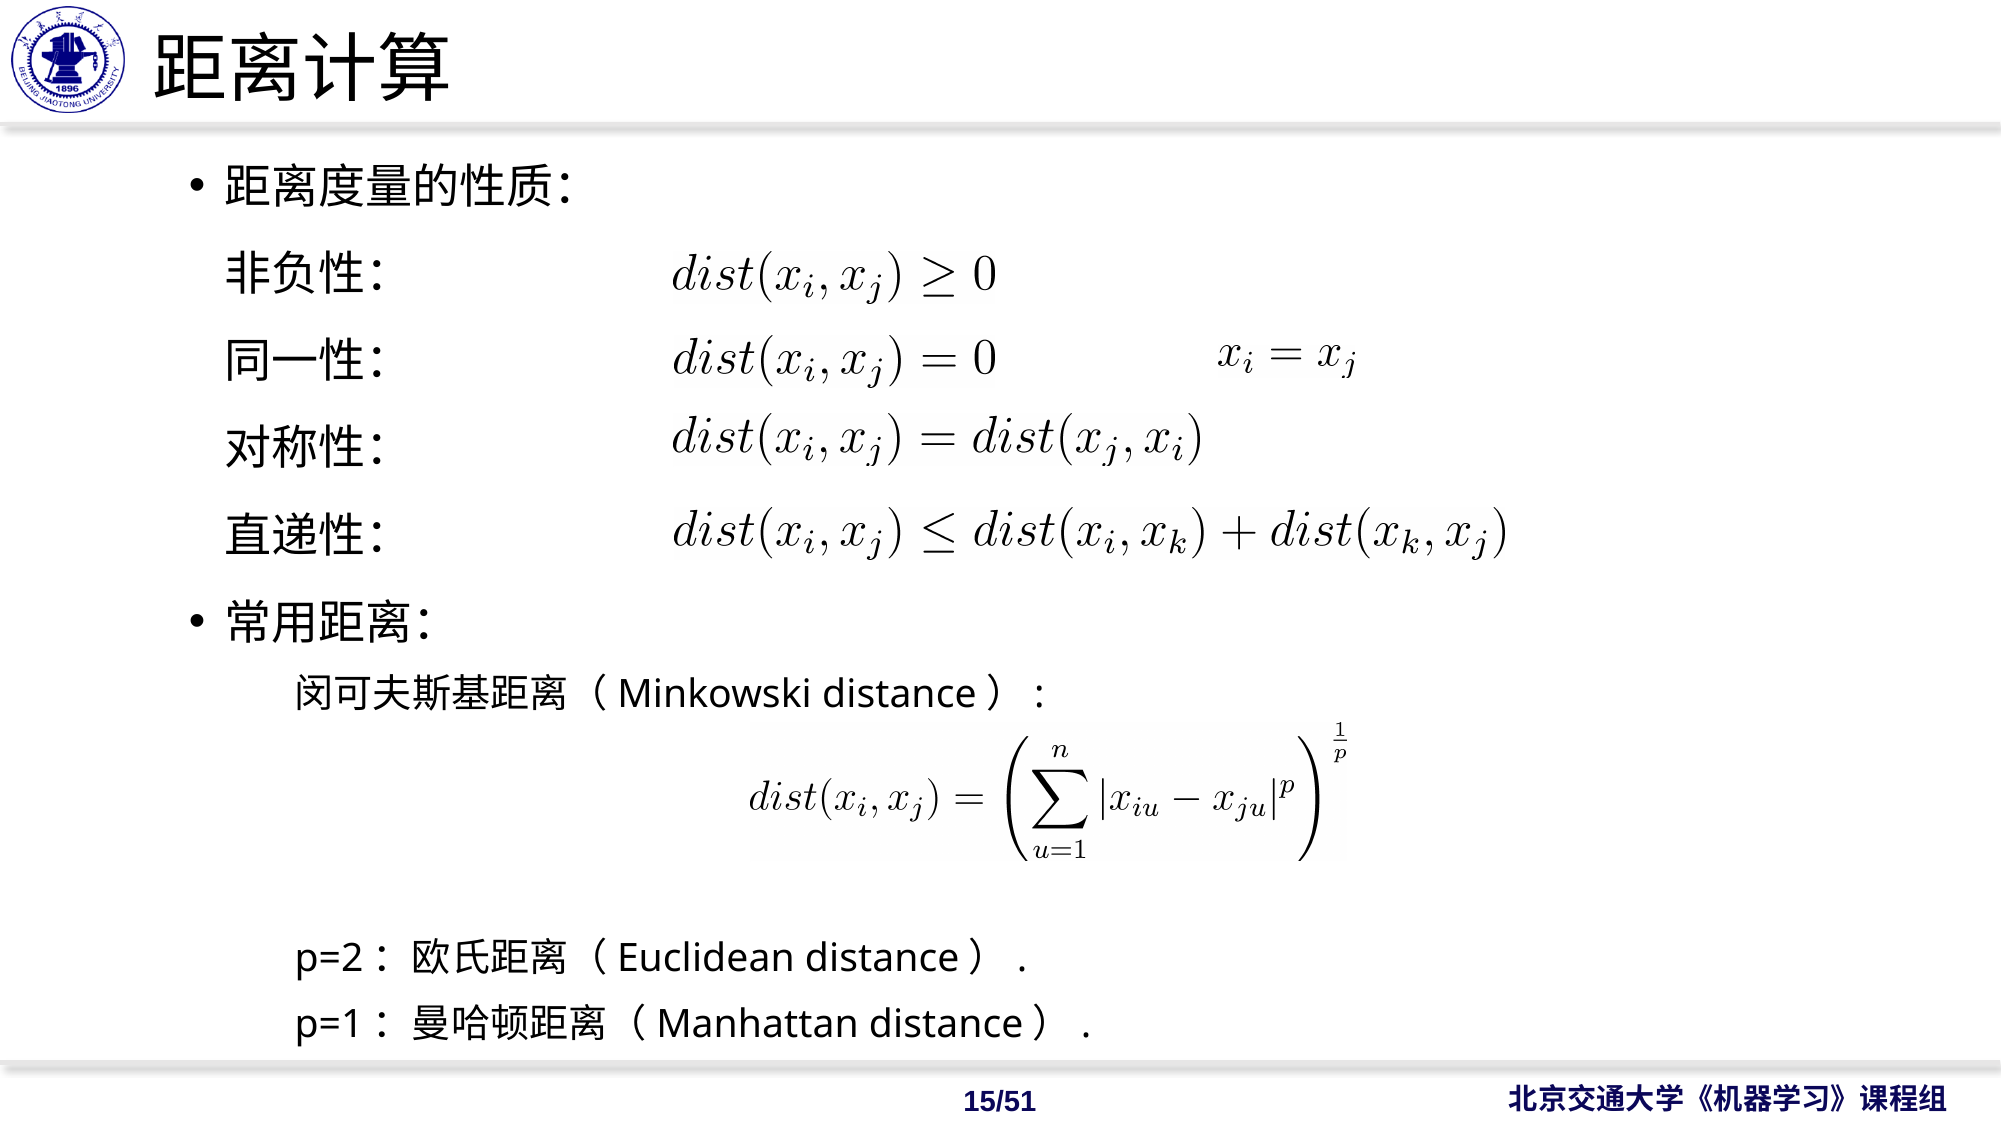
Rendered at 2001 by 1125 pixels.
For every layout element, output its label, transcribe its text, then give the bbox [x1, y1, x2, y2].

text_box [1216, 341, 1357, 381]
picture [11, 6, 125, 113]
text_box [672, 503, 1507, 563]
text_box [671, 247, 997, 307]
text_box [671, 409, 1202, 469]
list 距离度量的性质： 非负性： 同一性： 当且仅当 对称性： 直递性： 常用距离： 闵可夫斯基距离（Minkowski distance）: p=2：欧氏距离（Euclidean distance）. p=1：曼哈顿距离（Manhattan distance）. [173, 137, 1588, 1054]
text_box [672, 331, 997, 391]
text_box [748, 719, 1349, 866]
title 距离计算 [137, 0, 1863, 180]
